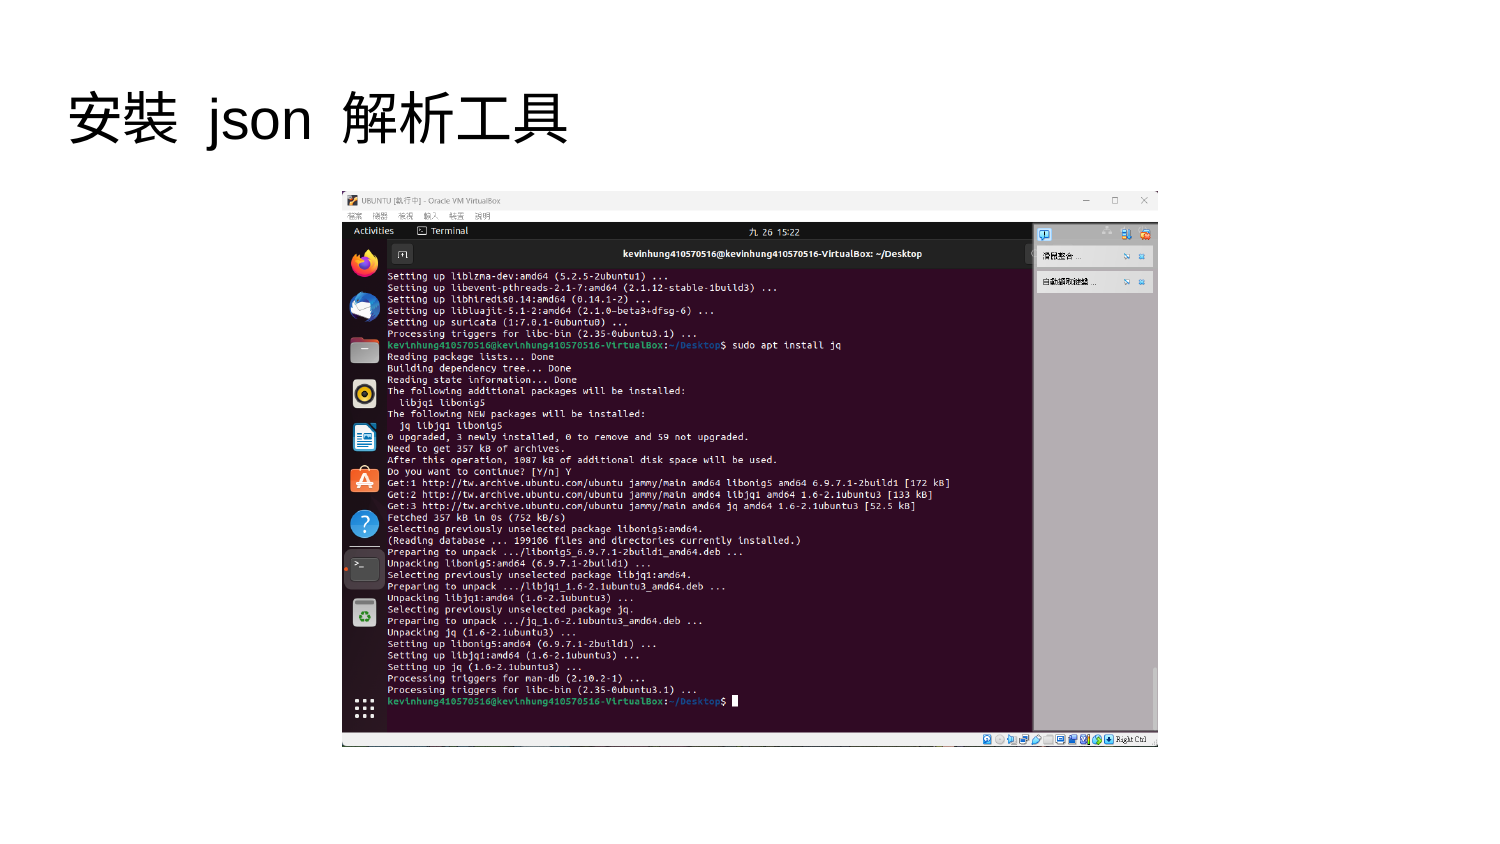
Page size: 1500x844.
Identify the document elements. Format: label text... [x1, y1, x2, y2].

title 安裝 json 解析工具 [51, 72, 1449, 167]
picture [342, 191, 1158, 747]
